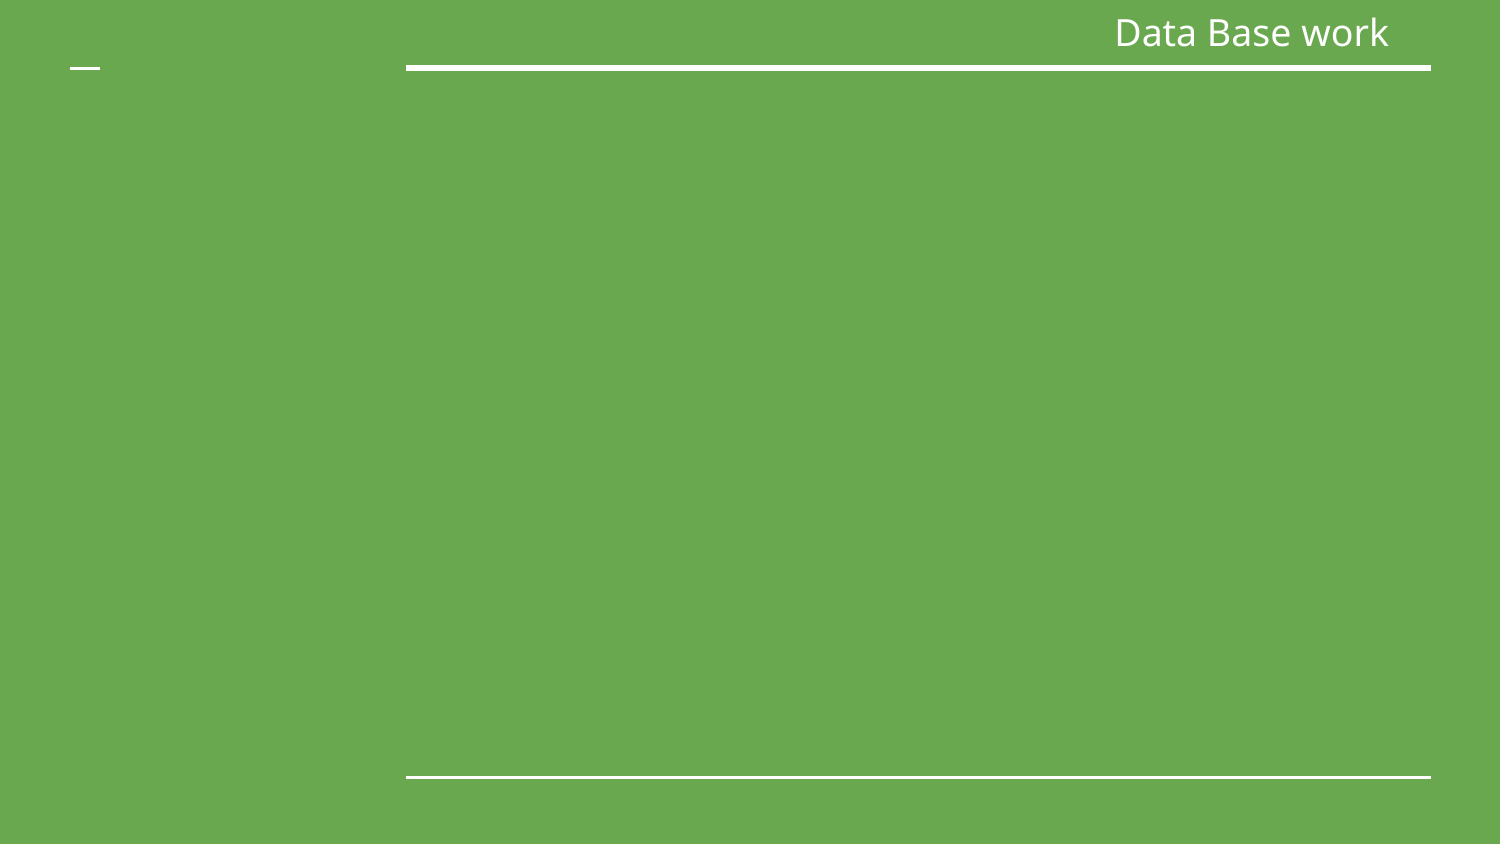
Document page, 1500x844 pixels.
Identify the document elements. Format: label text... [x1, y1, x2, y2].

subtitle Data Base work [947, 9, 1424, 69]
